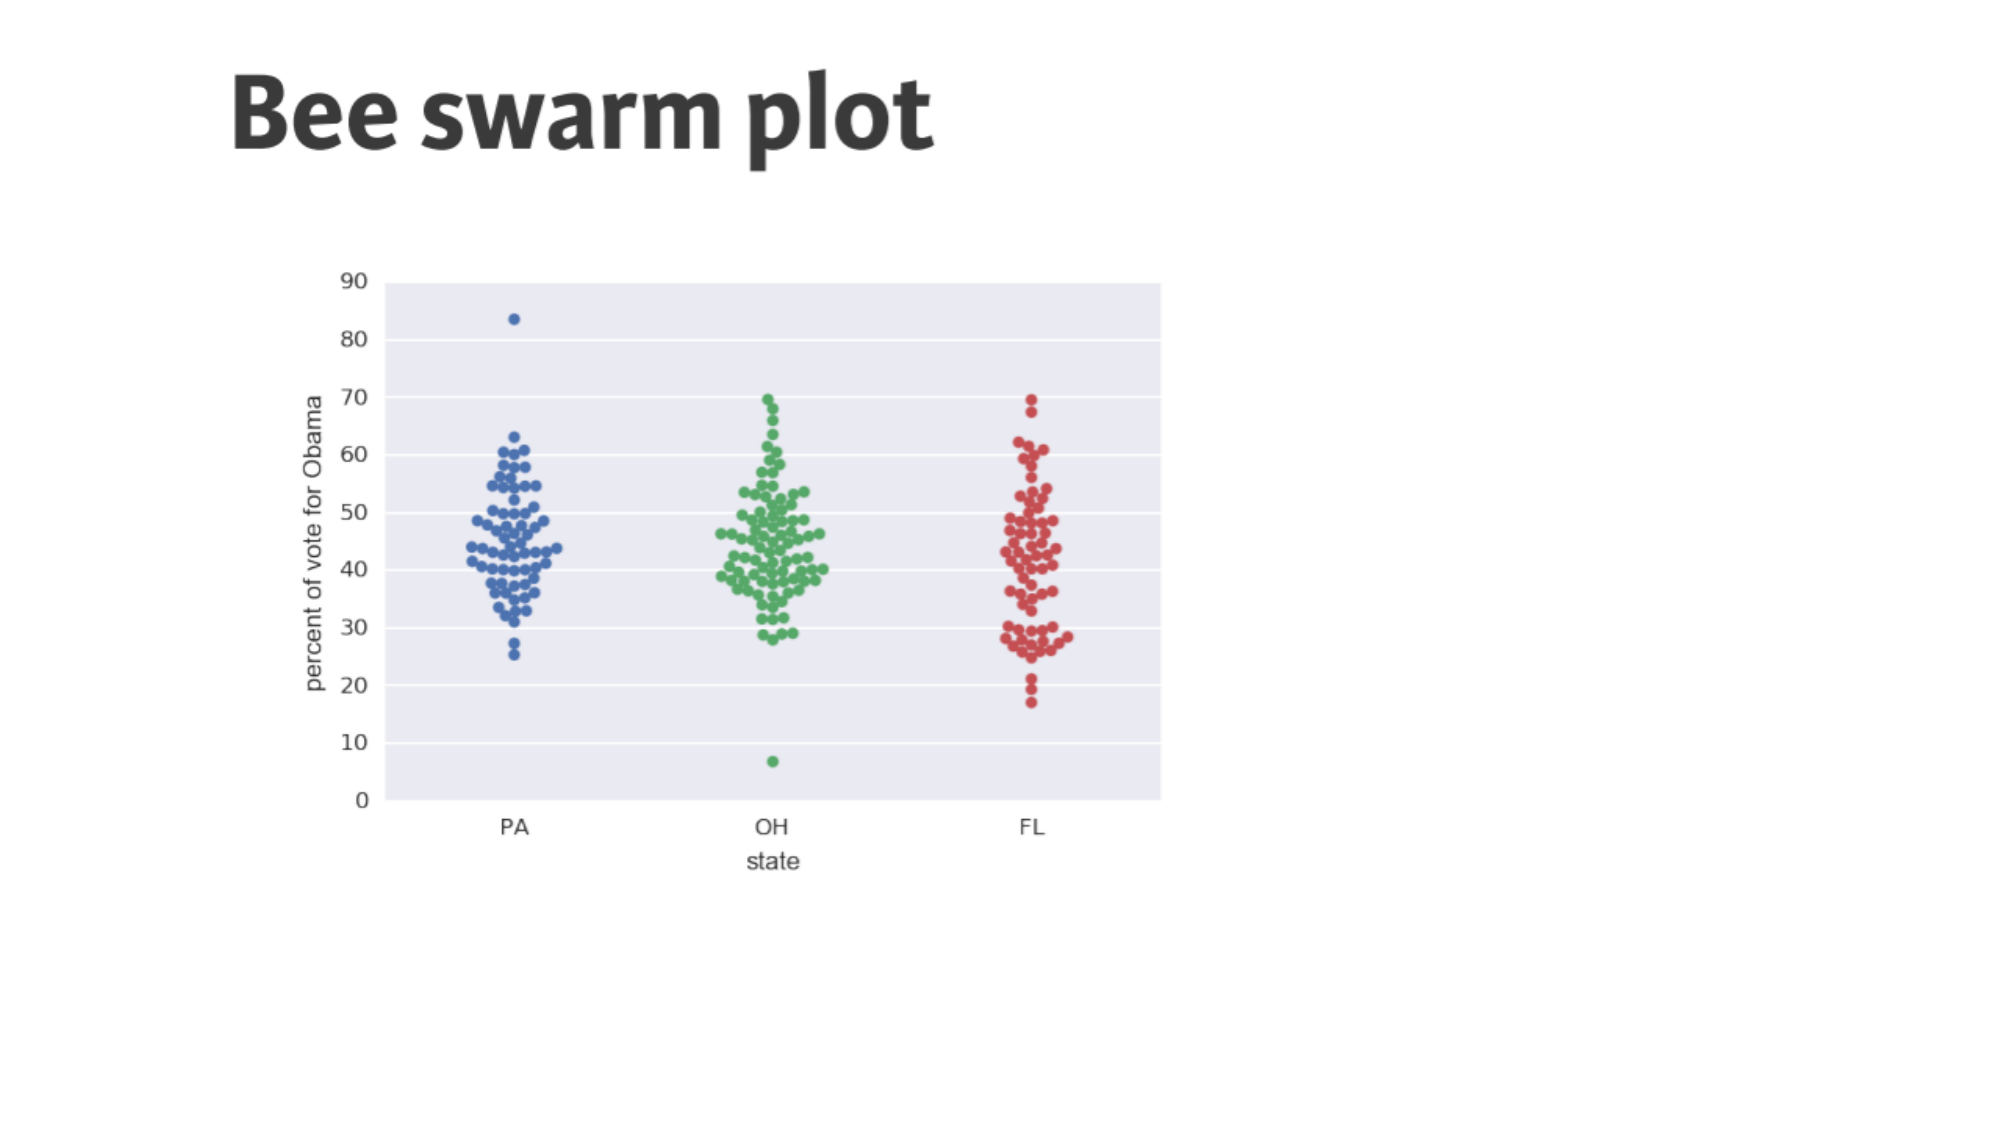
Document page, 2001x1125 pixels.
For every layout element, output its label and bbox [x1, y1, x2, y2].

picture [205, 52, 1575, 974]
